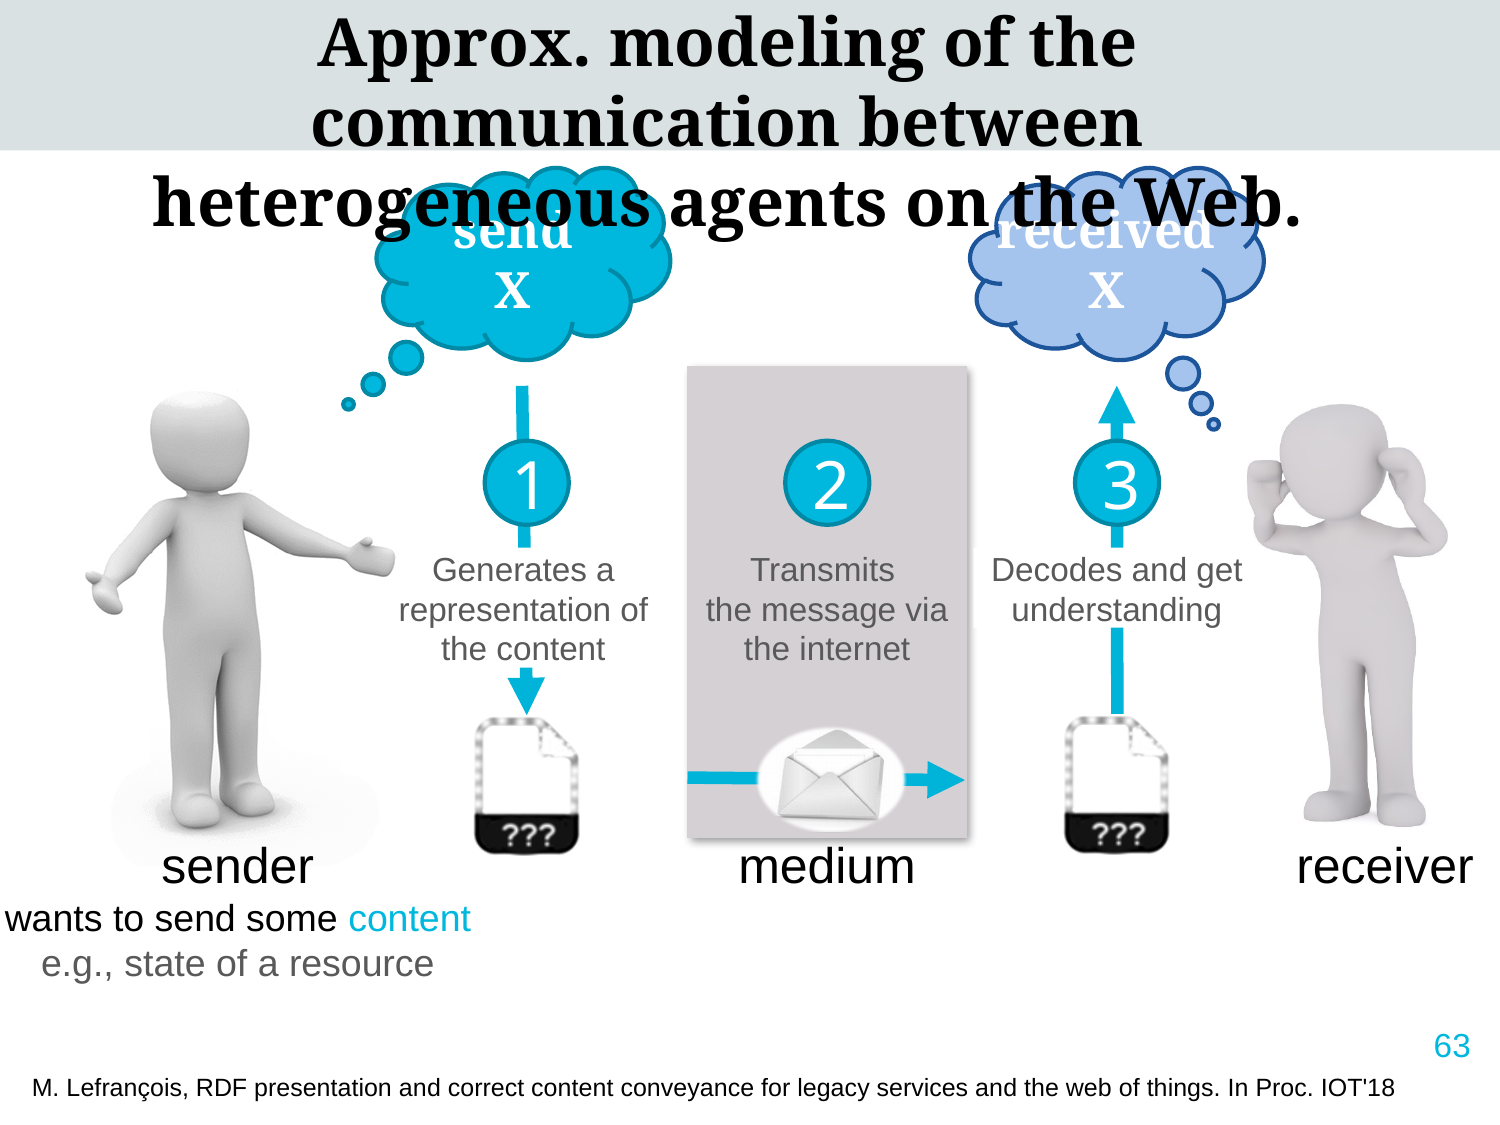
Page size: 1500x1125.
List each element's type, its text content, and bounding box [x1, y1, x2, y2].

picture [471, 714, 582, 857]
text_box 3 [1072, 444, 1095, 521]
text_box Approx. modeling of the communication between heterogeneous agents on the Web. [92, 0, 1364, 125]
text_box received X [967, 165, 1266, 363]
text_box Generates a representation of the content [412, 547, 516, 668]
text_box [521, 385, 527, 713]
text_box 1 [482, 439, 516, 526]
text_box 1 [531, 438, 571, 527]
picture [745, 722, 910, 838]
text_box receiver [1281, 826, 1489, 901]
text_box 2 [783, 438, 872, 527]
text_box medium [723, 826, 931, 901]
text_box [685, 668, 969, 840]
text_box Generates a representation of the content [531, 547, 667, 668]
picture [68, 363, 408, 871]
text_box received X [1167, 355, 1199, 364]
text_box [685, 364, 969, 547]
slide_number 63 [1363, 1010, 1471, 1077]
text_box Transmits the message via the internet [683, 547, 971, 668]
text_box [914, 777, 966, 781]
text_box sender wants to send some content e.g., state of a resource [0, 826, 486, 991]
text_box Decodes and get understanding [973, 547, 1095, 628]
text_box send X [388, 339, 425, 375]
text_box send X [374, 165, 673, 363]
picture [1062, 365, 1480, 857]
text_box M. Lefrançois, RDF presentation and correct content conveyance for legacy services and the web of things. In Proc. IOT'18 [17, 1064, 1414, 1110]
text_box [687, 777, 740, 781]
